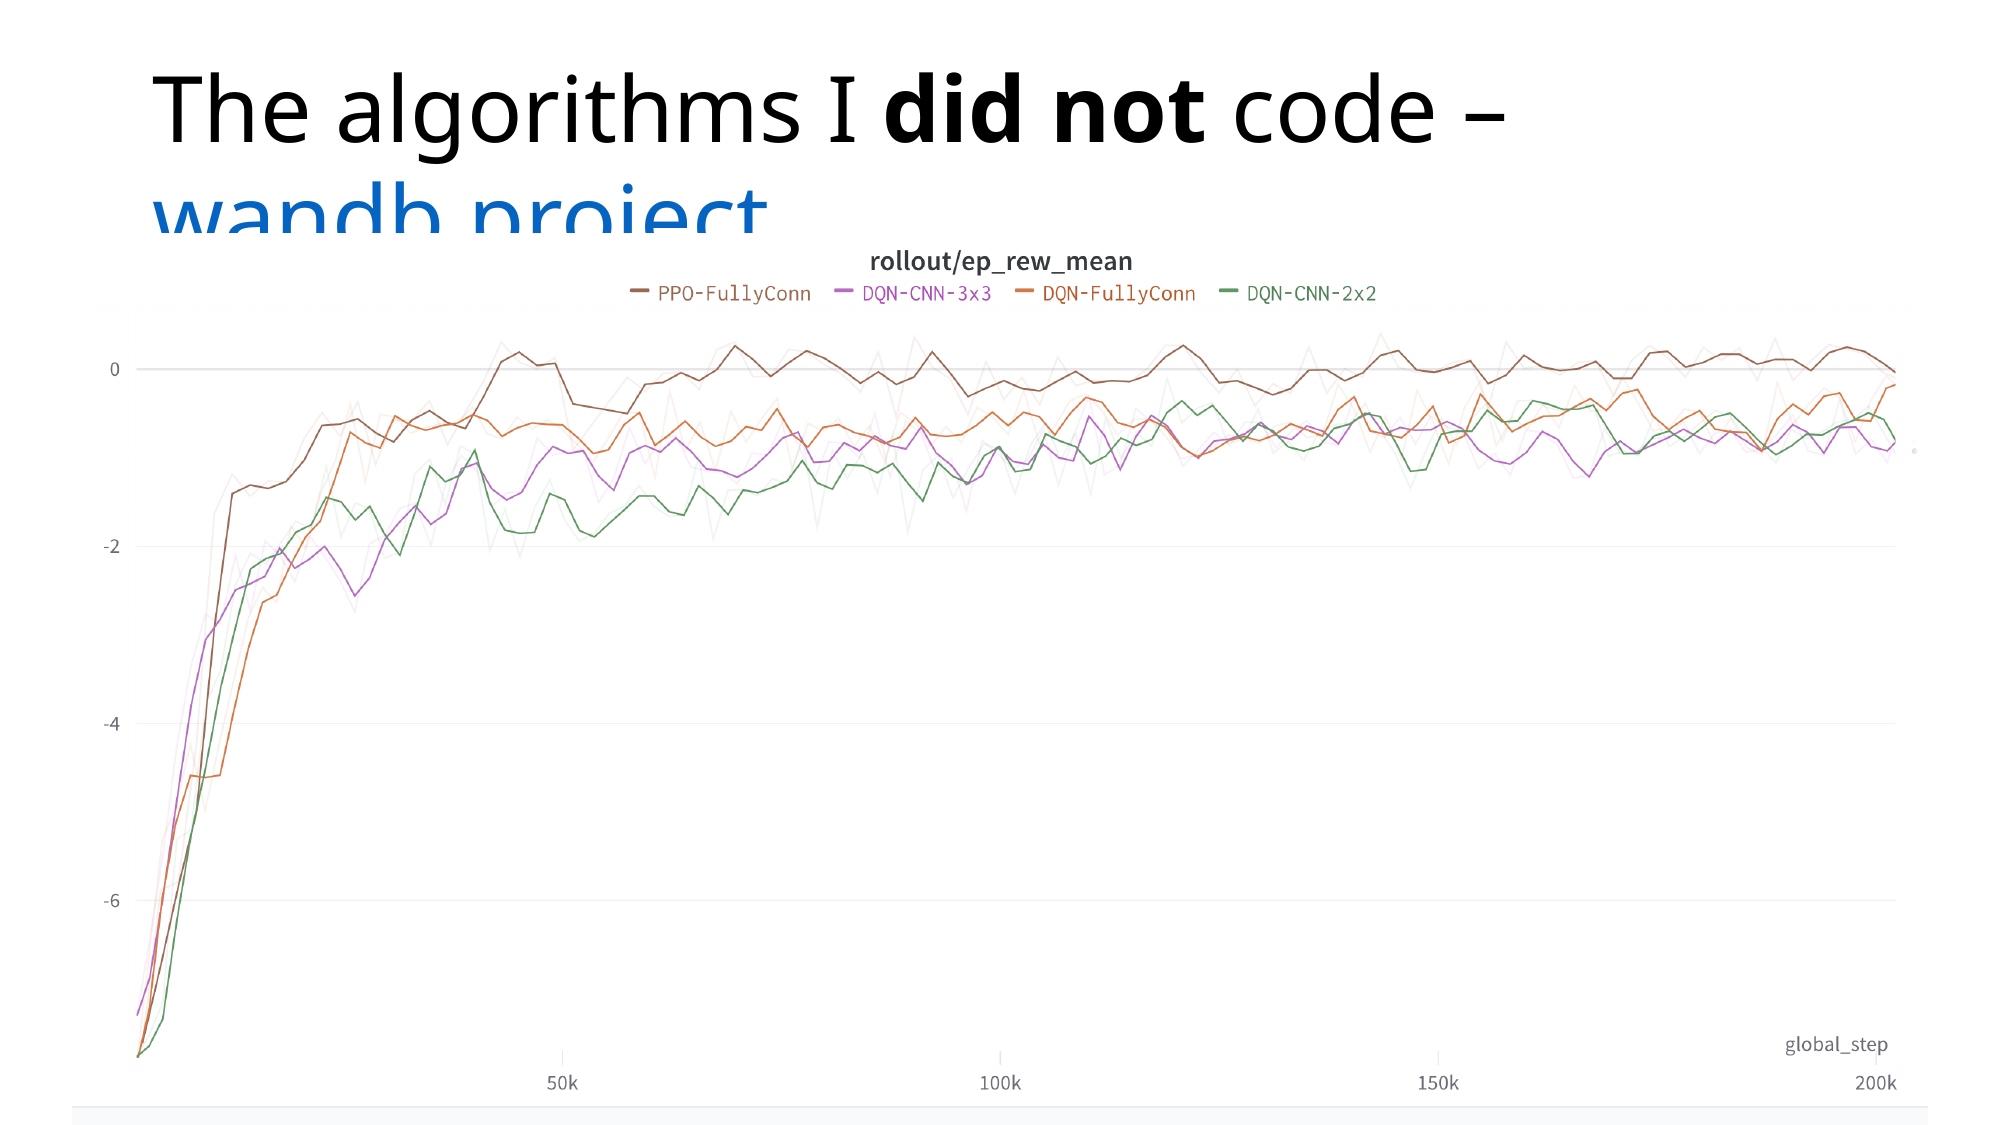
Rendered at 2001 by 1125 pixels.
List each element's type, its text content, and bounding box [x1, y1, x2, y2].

title The algorithms I did not code – wandb project [137, 59, 1863, 233]
picture [72, 233, 1928, 1125]
